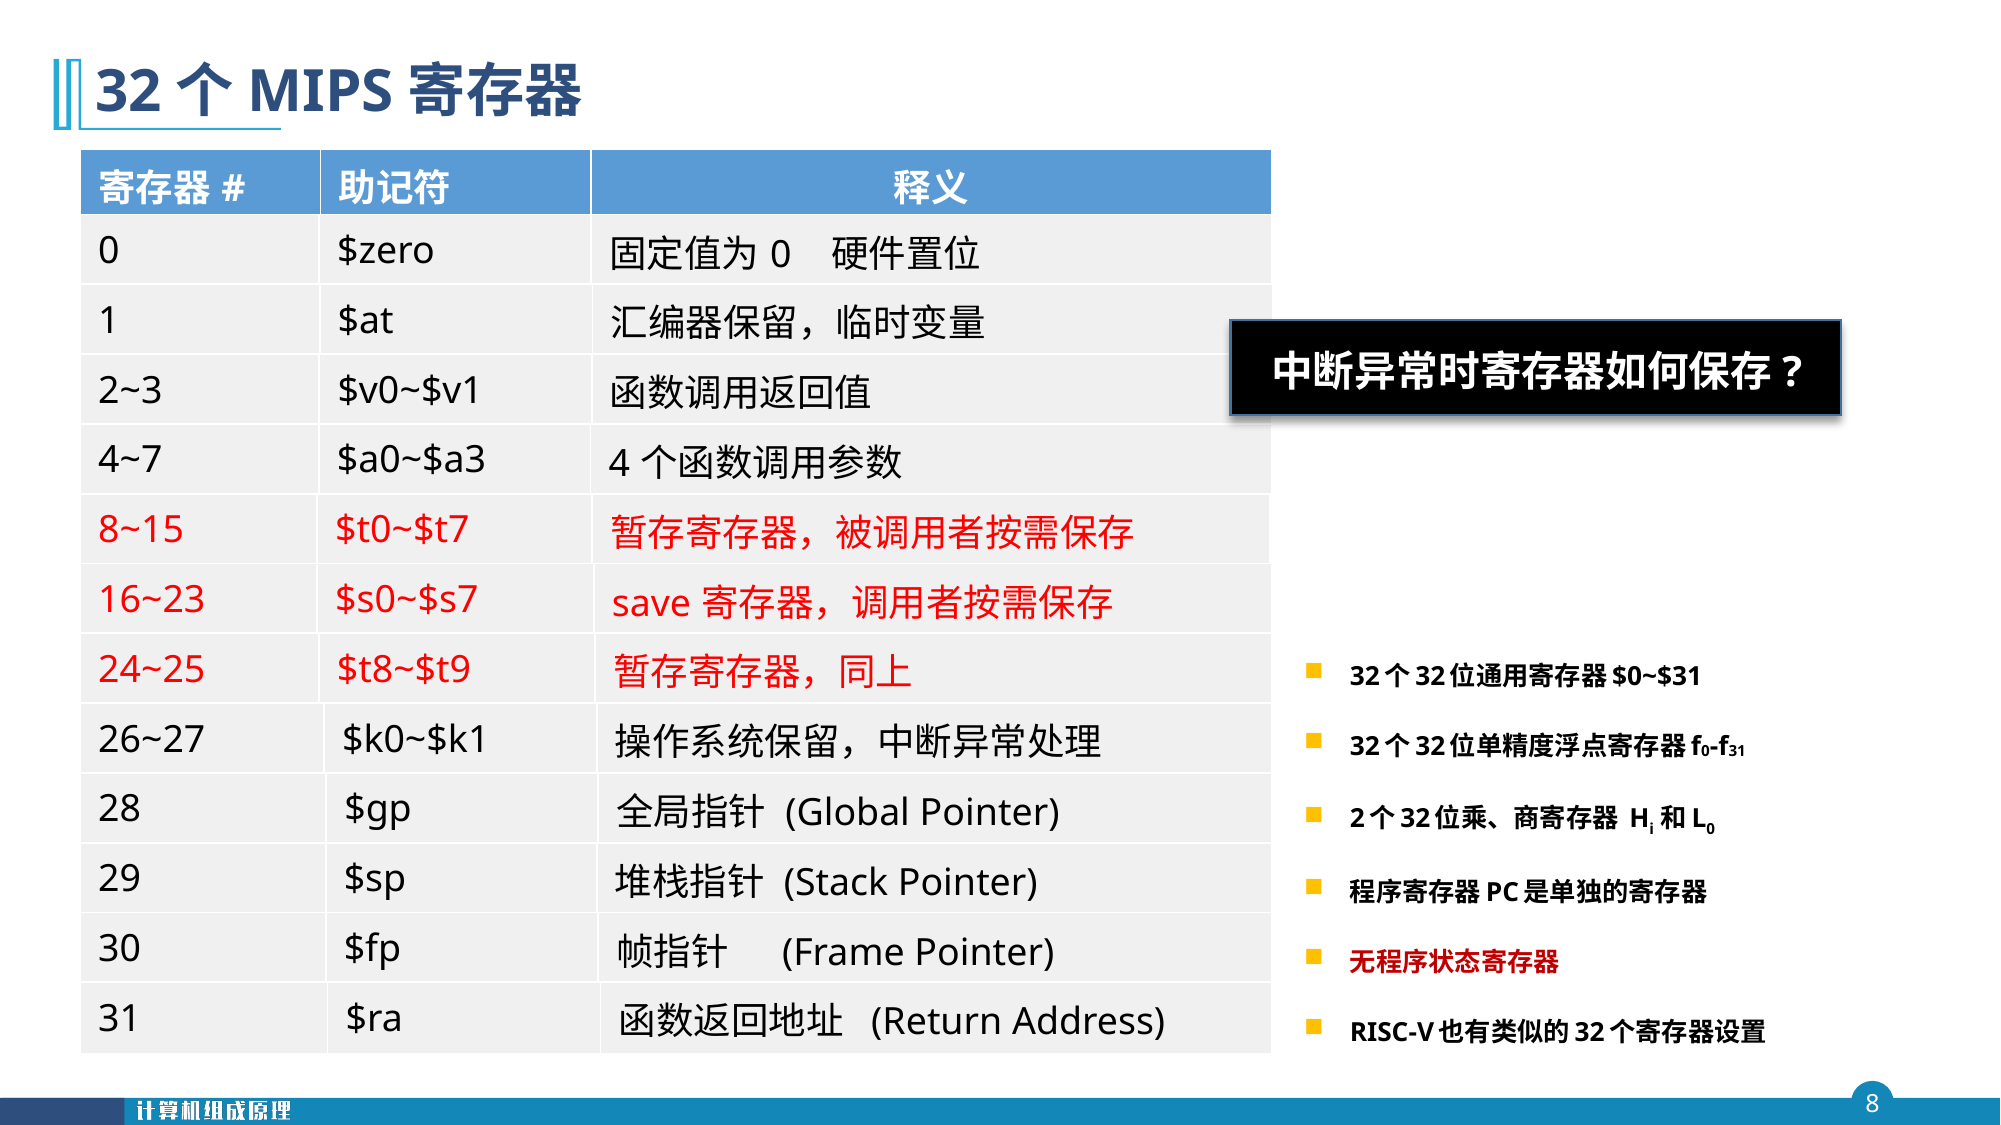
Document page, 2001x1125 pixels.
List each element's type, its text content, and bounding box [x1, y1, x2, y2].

table_header 31 [81, 983, 327, 1053]
table_header 汇编器保留，临时变量 [593, 285, 1272, 353]
table_header $gp [327, 774, 597, 842]
table_header $t8~$t9 [320, 634, 594, 702]
table_header $s0~$s7 [318, 564, 593, 632]
table_header $fp [327, 913, 597, 981]
table_header $at [321, 285, 592, 353]
table_header 4~7 [81, 425, 318, 493]
table_header 29 [81, 844, 325, 912]
table_header 堆栈指针 (Stack Pointer) [598, 844, 1271, 912]
table_header 暂存寄存器，被调用者按需保存 [593, 495, 1269, 563]
title 32个MIPS寄存器 [80, 42, 787, 144]
table_header 帧指针 (Frame Pointer) [599, 913, 1271, 981]
table_header $sp [327, 844, 596, 912]
table_header 0 [81, 215, 318, 283]
table_header 4个函数调用参数 [591, 425, 1271, 493]
table_header $ra [328, 983, 600, 1053]
table_header 26~27 [81, 704, 323, 772]
table_header 固定值为0 硬件置位 [592, 215, 1271, 283]
table_header 8~15 [81, 495, 316, 563]
table_header 全局指针 (Global Pointer) [599, 774, 1271, 842]
table_header $t0~$t7 [318, 495, 591, 563]
table_header $v0~$v1 [320, 355, 591, 423]
table_header 释义 [592, 150, 1271, 214]
table_header 函数返回地址 (Return Address) [601, 983, 1271, 1053]
table_header 寄存器# [81, 150, 320, 214]
table_header 16~23 [81, 564, 316, 632]
table_header 函数调用返回值 [593, 355, 1225, 423]
table_header $a0~$a3 [320, 425, 590, 493]
table_header 1 [81, 285, 319, 353]
table_header 2~3 [81, 355, 318, 423]
table_header 30 [81, 913, 325, 981]
table_header $zero [320, 215, 590, 283]
table_header 操作系统保留，中断异常处理 [598, 704, 1271, 772]
list 32个32位通用寄存器$0~$31 32个32位单精度浮点寄存器f0-f31 2个32位乘、商寄存器 Hi 和L0 程序寄存器PC是单独的寄存器 无程序状态寄存器 RISC-V也有类似的32个寄存器设置 [1289, 628, 1938, 1068]
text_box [1183, 287, 1890, 415]
table_header 助记符 [321, 150, 590, 214]
table_header 28 [81, 774, 325, 842]
table_header $k0~$k1 [325, 704, 596, 772]
table_header 暂存寄存器，同上 [596, 634, 1271, 702]
table_header 24~25 [81, 634, 318, 702]
table_header save寄存器，调用者按需保存 [595, 564, 1271, 632]
